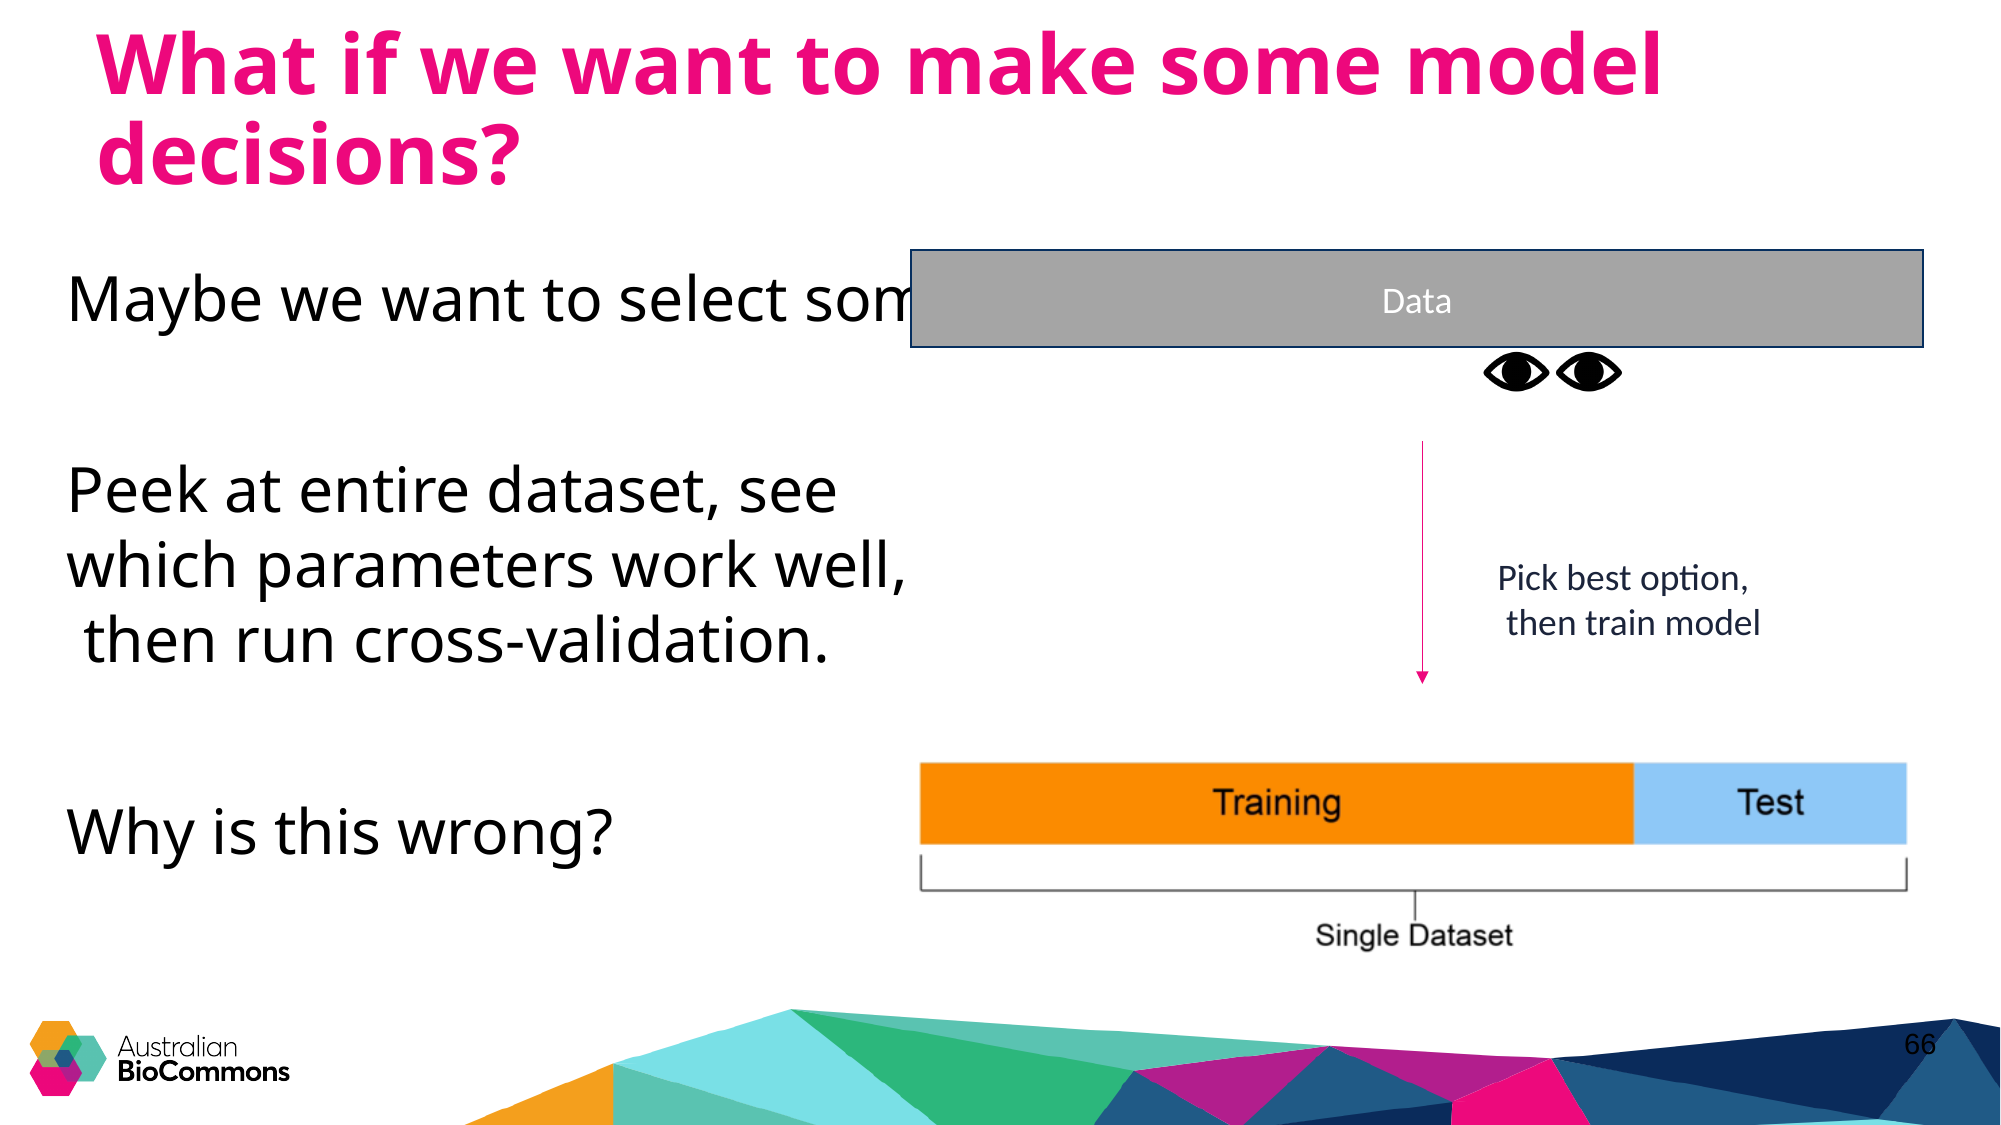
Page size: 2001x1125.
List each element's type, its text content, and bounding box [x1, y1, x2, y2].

picture [911, 744, 1924, 963]
picture [1477, 296, 1628, 447]
picture [428, 992, 2001, 1125]
text_box Data [911, 249, 1924, 348]
picture [11, 1014, 308, 1103]
title What if we want to make some model decisions? [81, 64, 1953, 211]
slide_number ‹#› [1797, 1012, 1937, 1073]
text_box Pick best option, then train model [1482, 544, 1780, 650]
list Maybe we want to select some subset of measurements Peek at entire dataset, see which parameters work well, then run cross-validation. Why is this wrong? [51, 251, 1924, 970]
